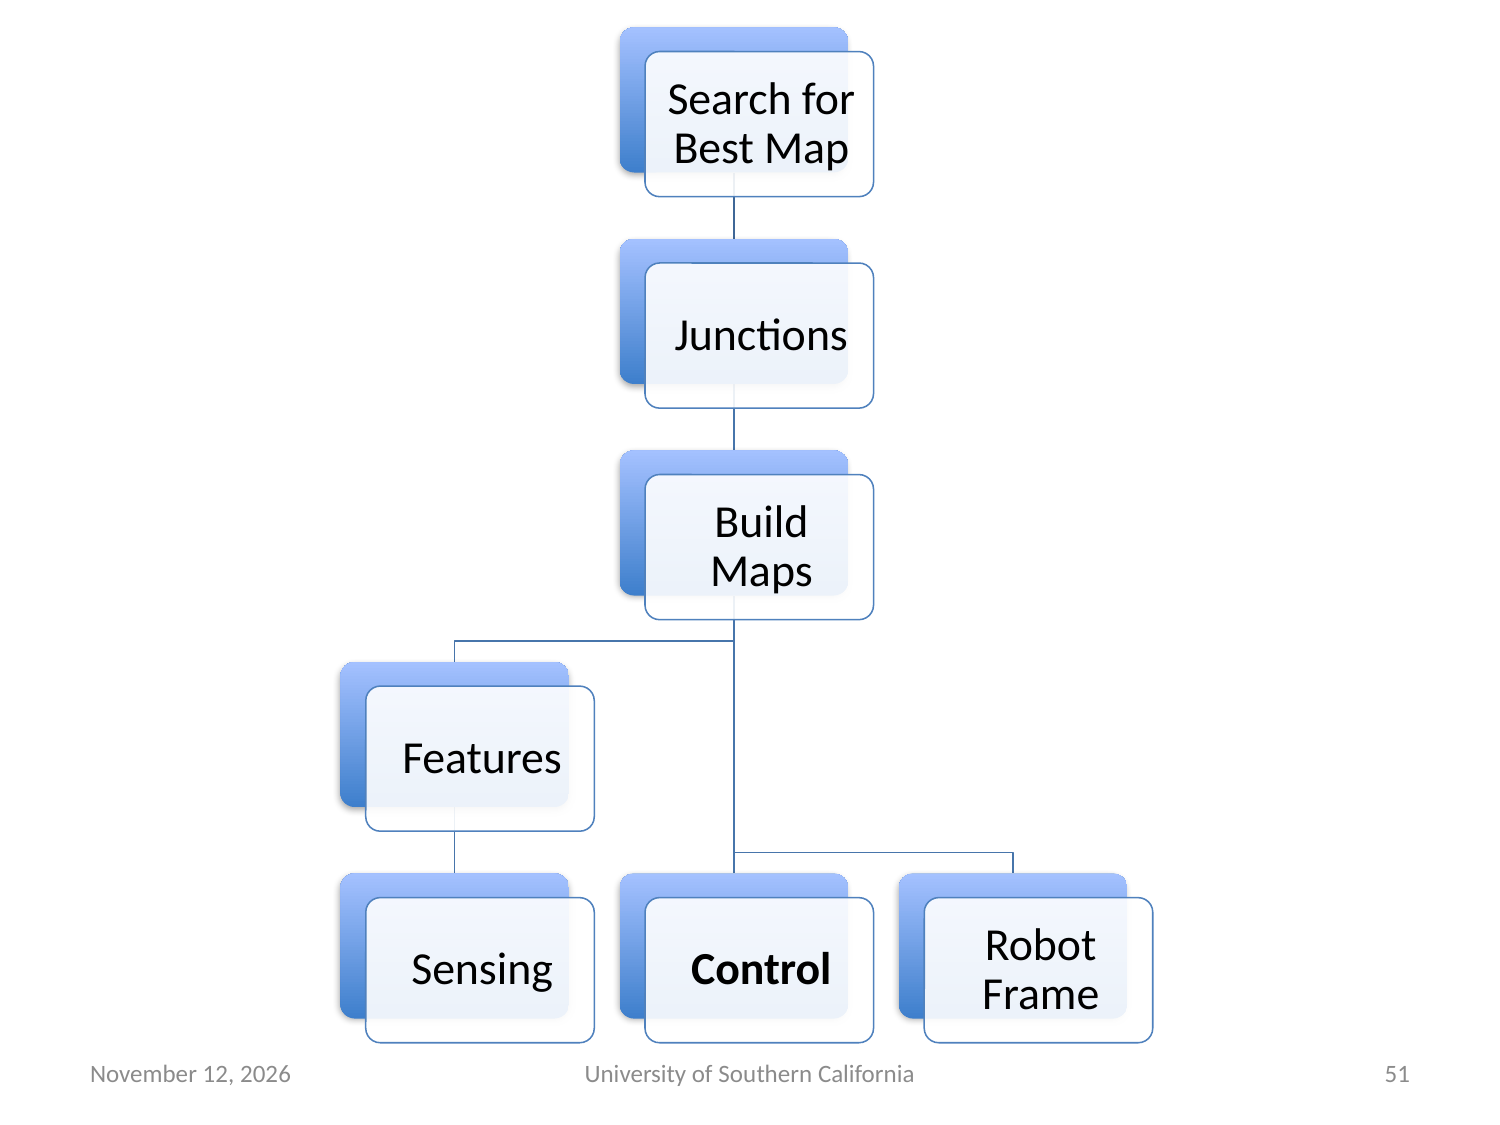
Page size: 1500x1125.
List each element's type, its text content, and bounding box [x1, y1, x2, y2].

slide_number 51 [1074, 1051, 1425, 1103]
footer University of Southern California [512, 1051, 988, 1103]
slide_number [75, 1051, 425, 1103]
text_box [39, 27, 1454, 1043]
